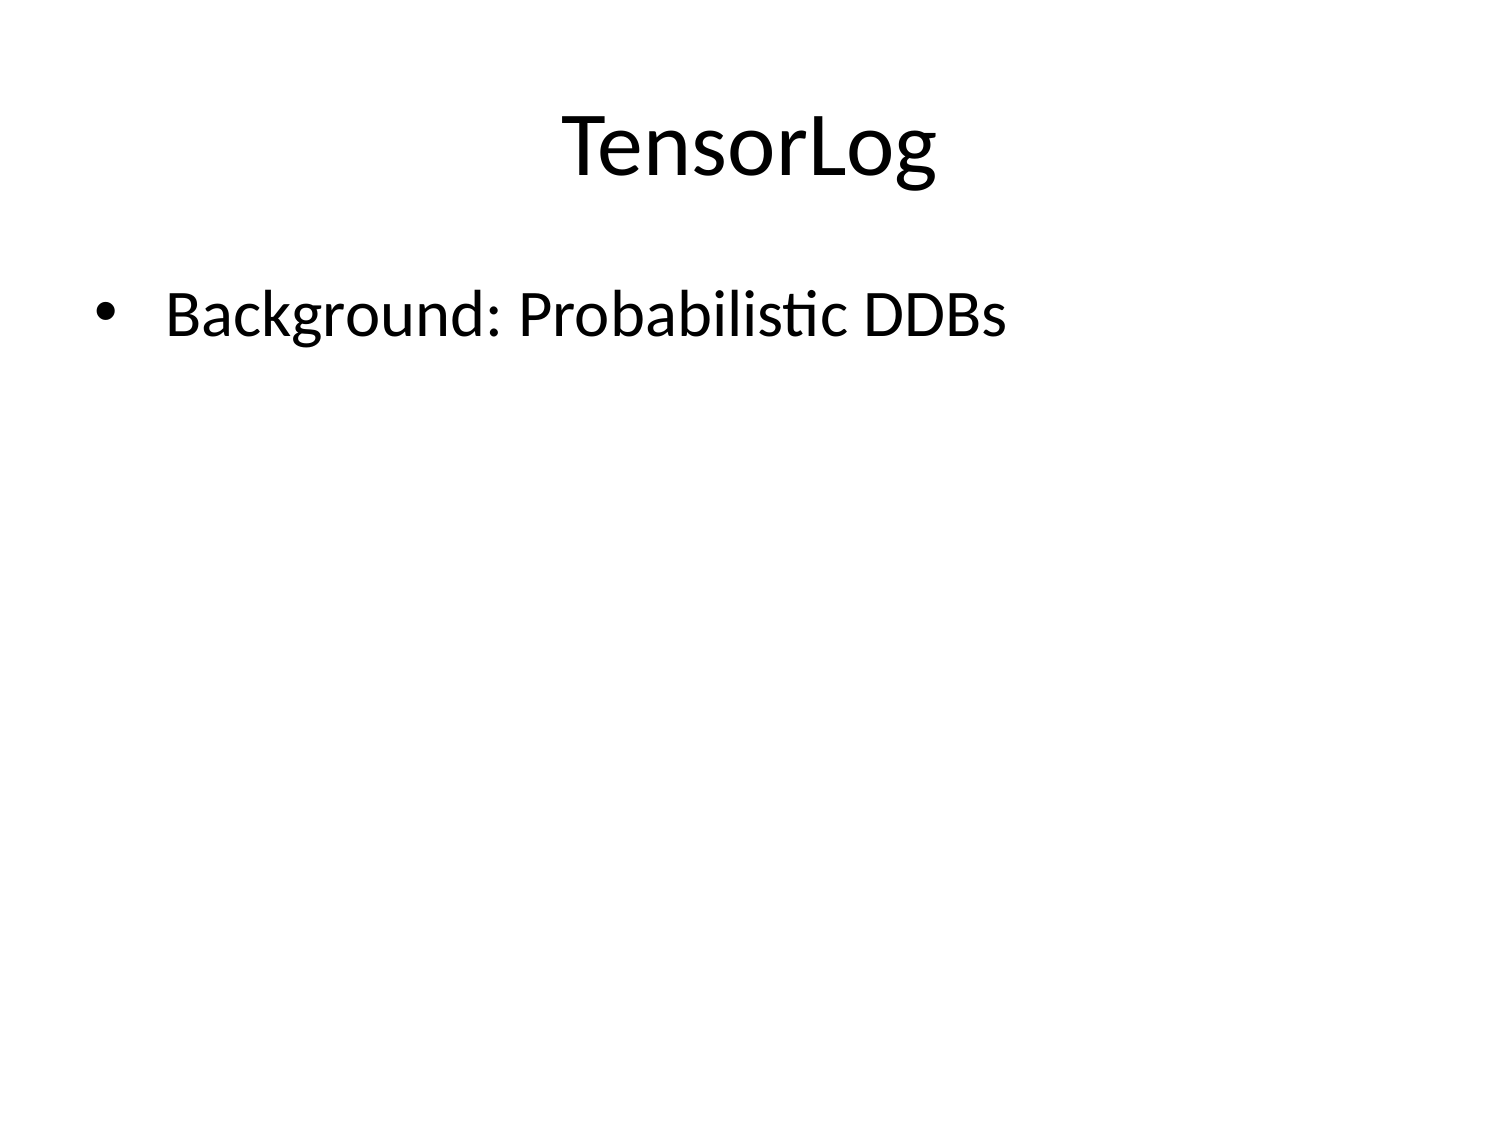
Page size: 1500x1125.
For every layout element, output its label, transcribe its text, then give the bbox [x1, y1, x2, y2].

list Background: Probabilistic DDBs [75, 262, 1425, 1005]
title TensorLog [75, 45, 1425, 233]
